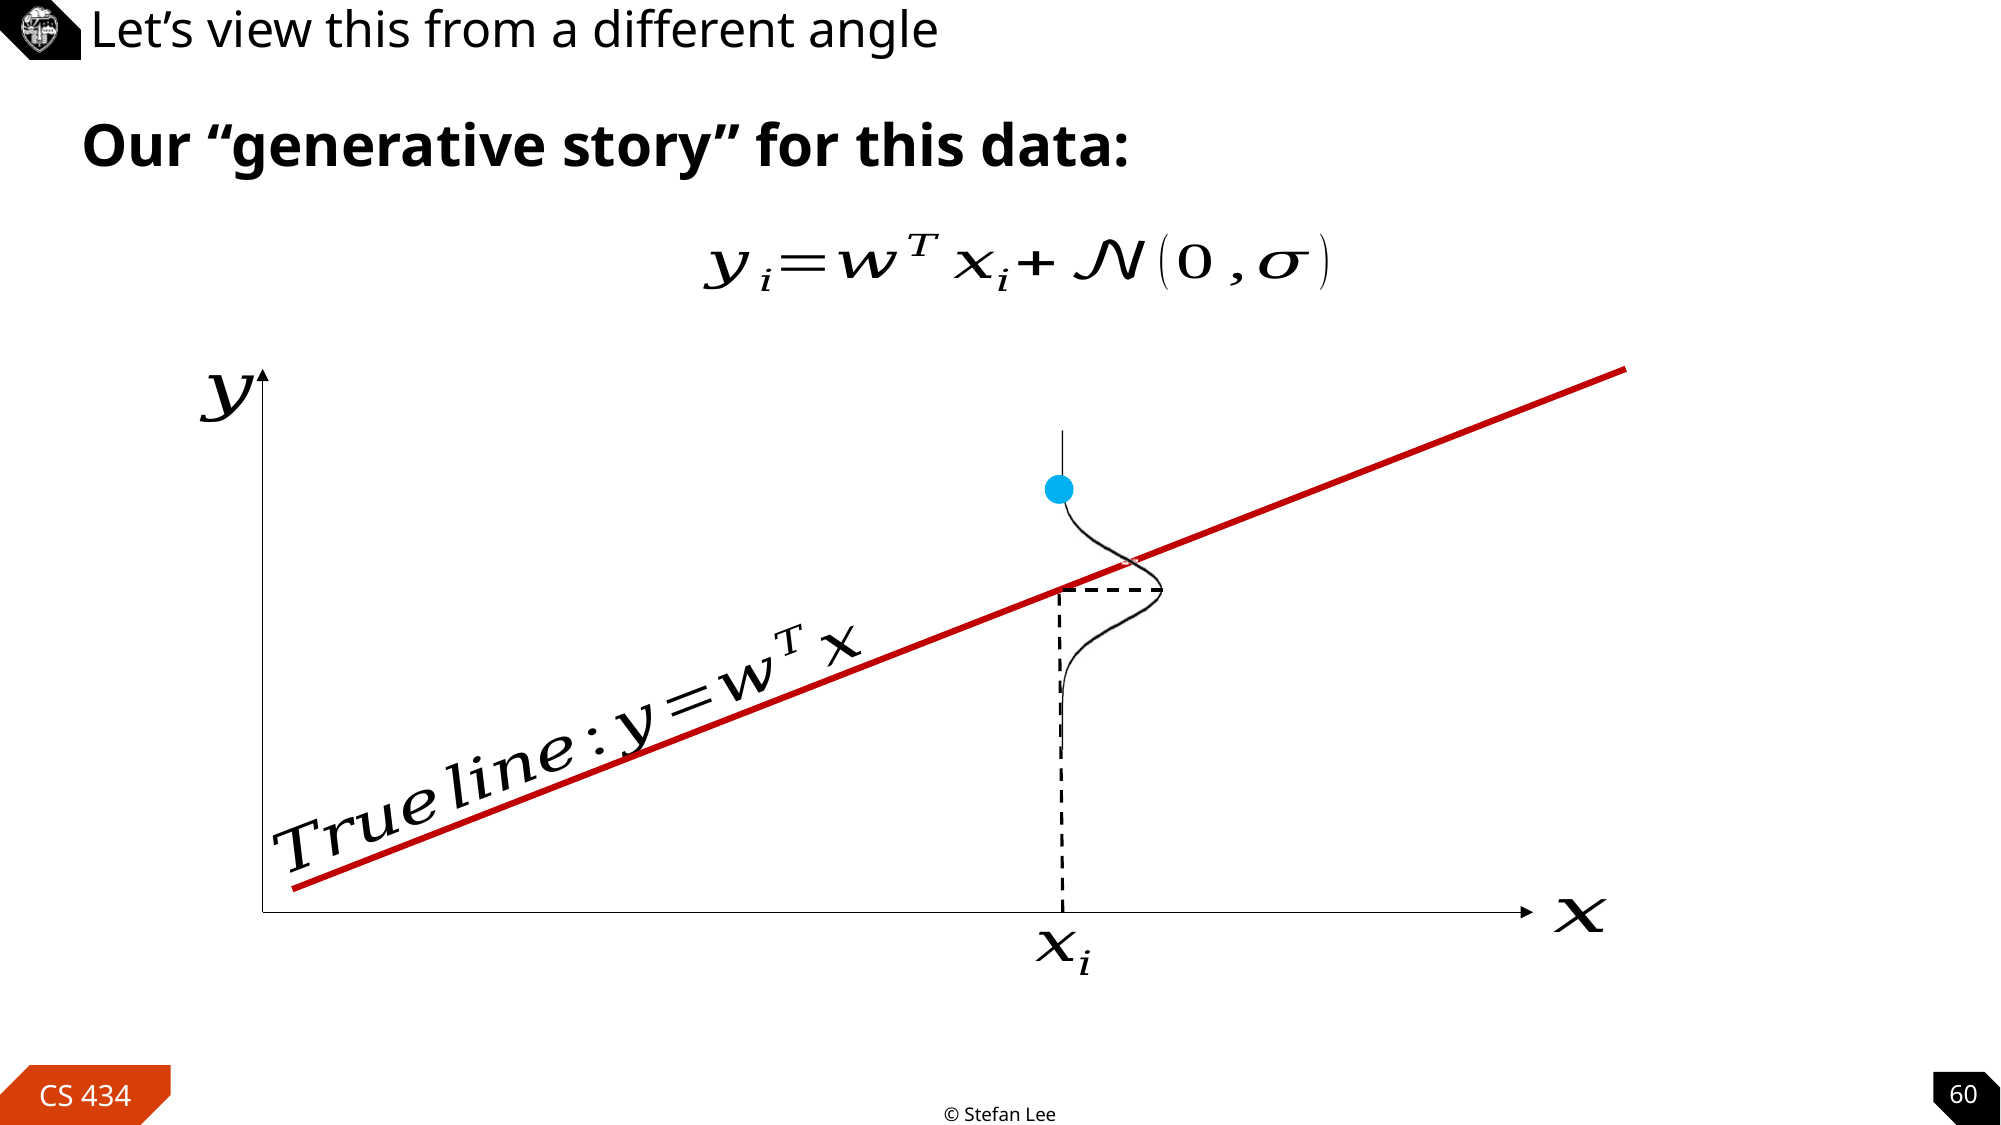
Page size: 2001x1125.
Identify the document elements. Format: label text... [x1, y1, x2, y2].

picture [952, 538, 1271, 642]
title Let’s view this from a different angle [0, 1, 1699, 61]
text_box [1059, 642, 1063, 913]
slide_number 60 [1933, 1071, 1994, 1119]
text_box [292, 368, 1626, 890]
text_box Our “generative story” for this data: [66, 100, 1934, 186]
